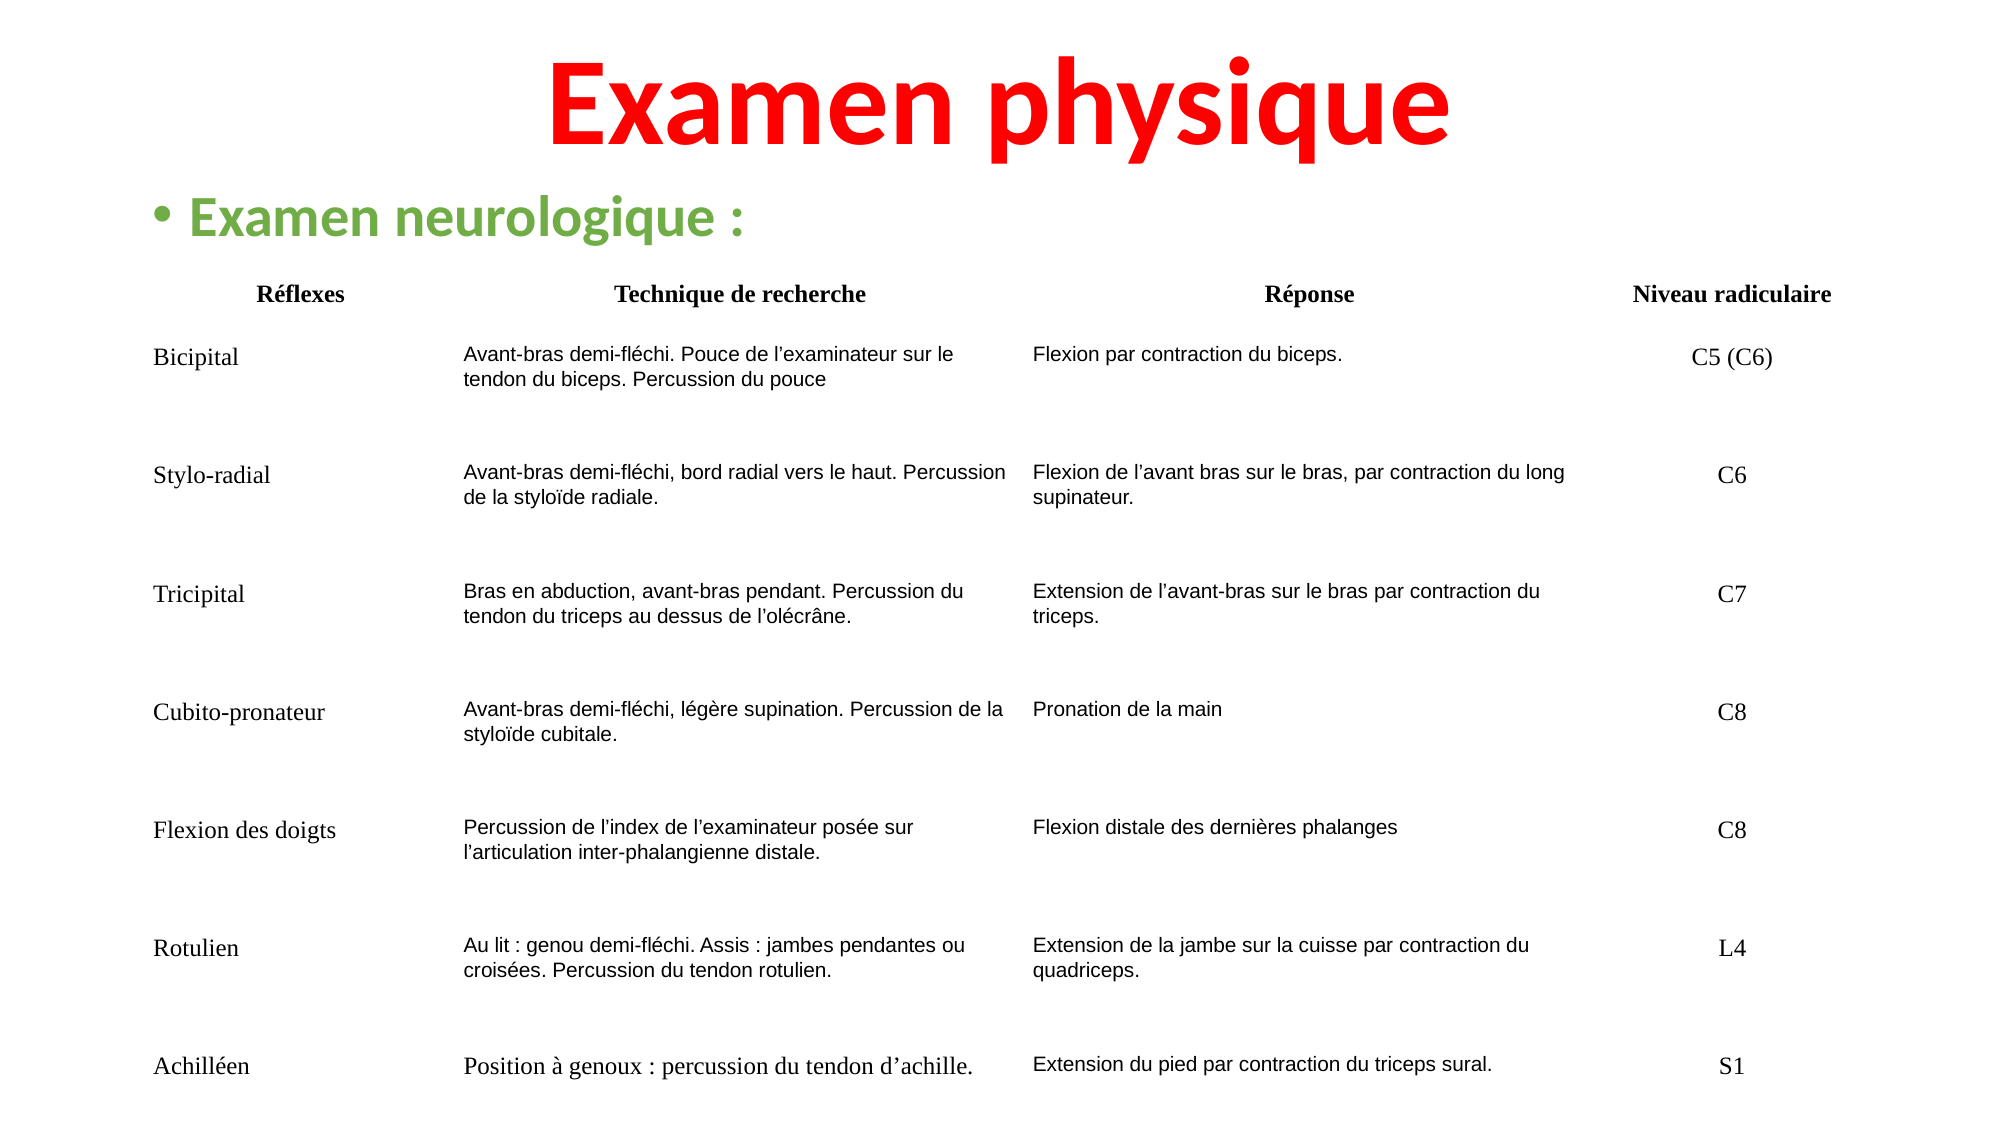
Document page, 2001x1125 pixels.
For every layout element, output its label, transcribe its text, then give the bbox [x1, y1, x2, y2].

table_cell Position à genoux : percussion du tendon d’achille. [456, 1043, 1025, 1125]
table_header Réflexes [145, 252, 456, 334]
table_cell Flexion des doigts [145, 807, 456, 925]
table_header Technique de recherche [456, 252, 1025, 334]
table_cell Tricipital [145, 570, 456, 688]
table_cell Achilléen [145, 1043, 456, 1125]
table_cell Au lit : genou demi-fléchi. Assis : jambes pendantes ou croisées. Percussion du tendon rotulien. [456, 925, 1025, 1043]
table_cell C8 [1594, 807, 1870, 925]
table_cell Cubito-pronateur [145, 688, 456, 807]
table_cell Stylo-radial [145, 452, 456, 570]
table_cell C8 [1594, 688, 1870, 807]
table_cell Flexion de l’avant bras sur le bras, par contraction du long supinateur. [1025, 452, 1594, 570]
table_cell C5 (C6) [1594, 334, 1870, 452]
table_cell Percussion de l’index de l’examinateur posée sur l’articulation inter-phalangienne distale. [456, 807, 1025, 925]
table_cell C6 [1594, 452, 1870, 570]
table_cell C7 [1594, 570, 1870, 688]
table_cell L4 [1594, 925, 1870, 1043]
table_cell Flexion distale des dernières phalanges [1025, 807, 1594, 925]
table_cell Extension du pied par contraction du triceps sural. [1025, 1043, 1594, 1125]
table_cell Pronation de la main [1025, 688, 1594, 807]
title Examen physique [137, 0, 1863, 165]
table_cell Extension de la jambe sur la cuisse par contraction du quadriceps. [1025, 925, 1594, 1043]
table_cell S1 [1594, 1043, 1870, 1125]
table_cell Extension de l’avant-bras sur le bras par contraction du triceps. [1025, 570, 1594, 688]
table_cell Flexion par contraction du biceps. [1025, 334, 1594, 452]
table_cell Avant-bras demi-fléchi, légère supination. Percussion de la styloïde cubitale. [456, 688, 1025, 807]
list Examen neurologique : [137, 165, 1863, 1125]
table_cell Rotulien [145, 925, 456, 1043]
table_cell Bras en abduction, avant-bras pendant. Percussion du tendon du triceps au dessus de l’olécrâne. [456, 570, 1025, 688]
table_cell Avant-bras demi-fléchi. Pouce de l’examinateur sur le tendon du biceps. Percussion du pouce [456, 334, 1025, 452]
table_header Niveau radiculaire [1594, 252, 1870, 334]
table_cell Bicipital [145, 334, 456, 452]
table_header Réponse [1025, 252, 1594, 334]
table_cell Avant-bras demi-fléchi, bord radial vers le haut. Percussion de la styloïde radiale. [456, 452, 1025, 570]
